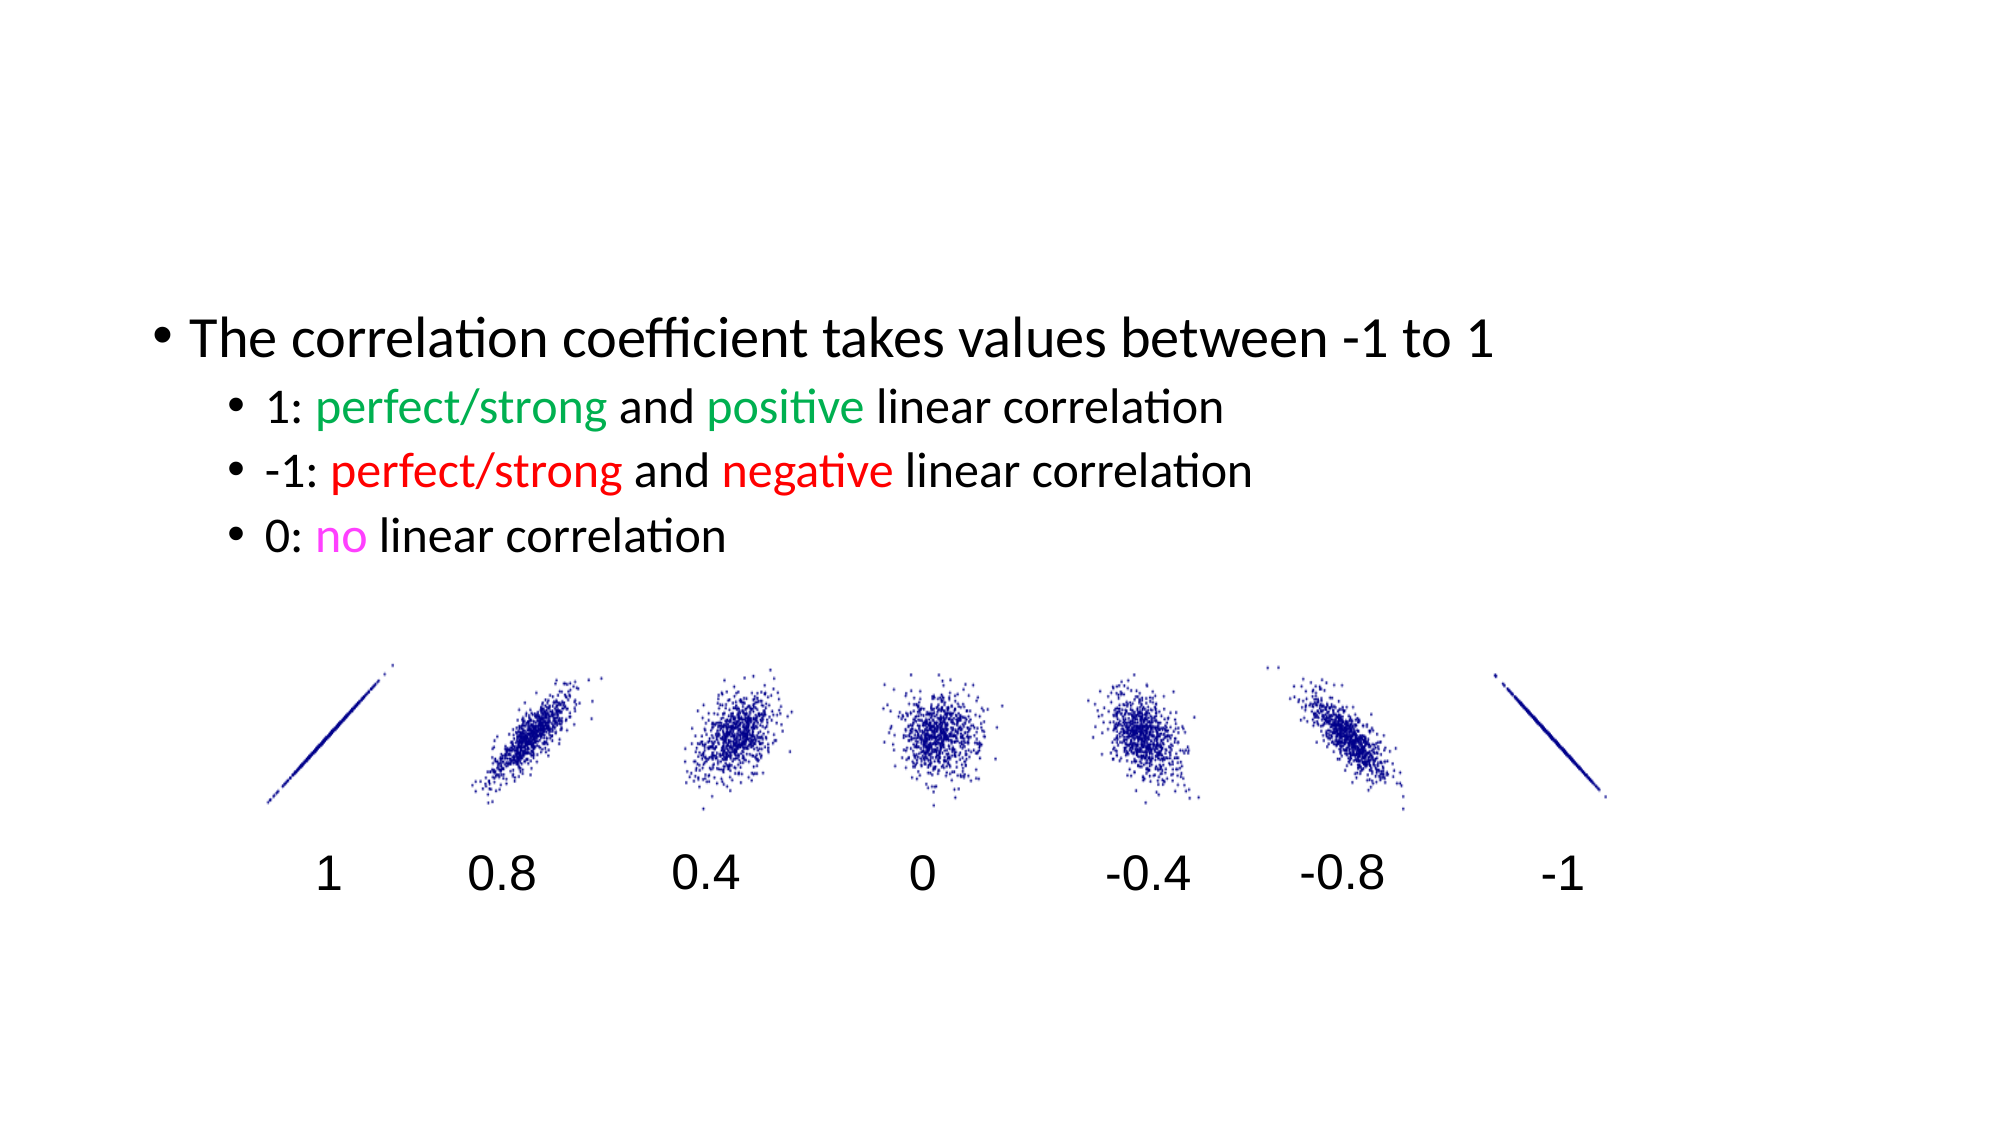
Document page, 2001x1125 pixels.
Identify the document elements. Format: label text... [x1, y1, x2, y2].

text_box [206, 655, 1633, 909]
list The correlation coefficient takes values between -1 to 1 1: perfect/strong and positive linear correlation -1: perfect/strong and negative linear correlation 0: no linear correlation [137, 299, 1863, 1014]
